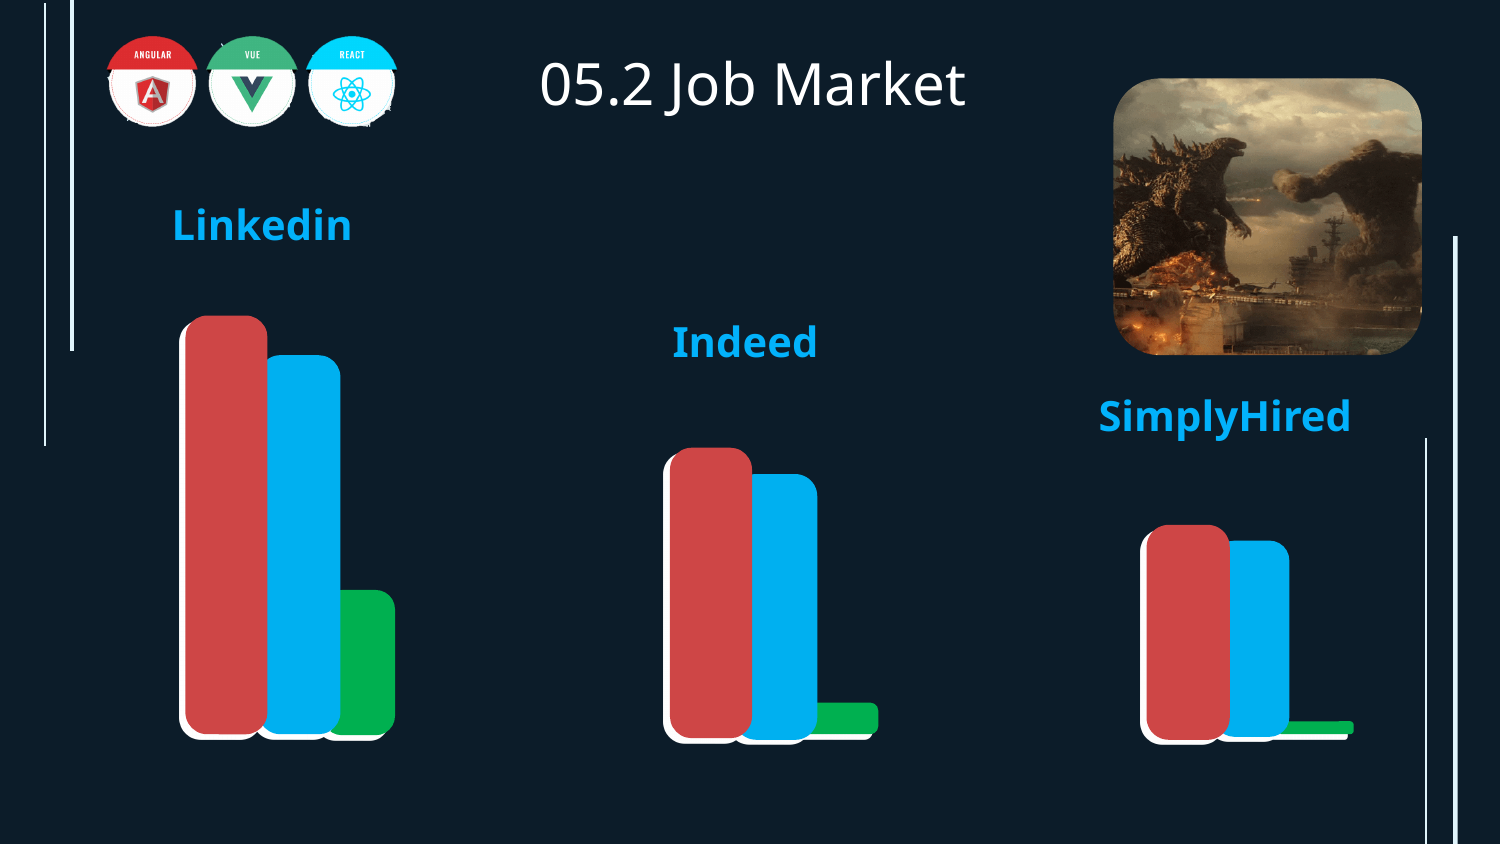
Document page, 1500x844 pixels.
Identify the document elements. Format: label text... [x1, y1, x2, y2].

text_box [1280, 721, 1354, 735]
text_box [1224, 540, 1290, 737]
title 05.2 Job Market [453, 32, 1429, 136]
picture [53, 31, 451, 136]
text_box Linkedin [100, 187, 425, 264]
text_box [1146, 524, 1230, 740]
picture [1113, 78, 1423, 356]
text_box [263, 355, 341, 735]
text_box [331, 589, 396, 736]
text_box SimplyHired [1062, 389, 1388, 455]
text_box [185, 315, 268, 735]
text_box [811, 702, 879, 735]
text_box [669, 447, 753, 739]
text_box [743, 474, 818, 740]
text_box Indeed [591, 315, 900, 381]
